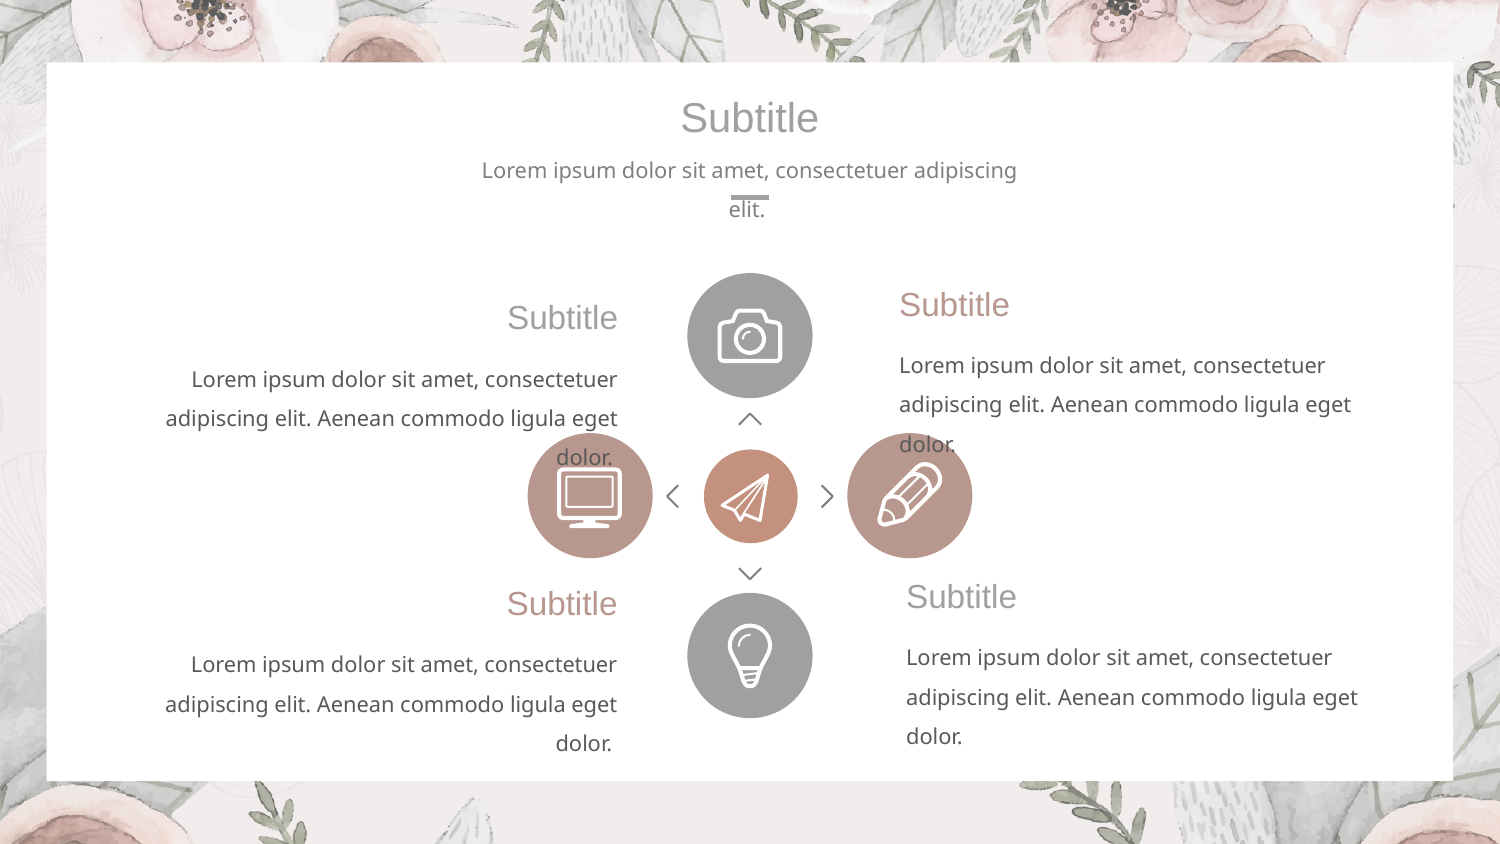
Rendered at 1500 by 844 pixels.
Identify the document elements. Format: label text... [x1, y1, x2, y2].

text_box Subtitle [884, 275, 1026, 331]
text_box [727, 623, 773, 689]
text_box Lorem ipsum dolor sit amet, consectetuer adipiscing elit. [450, 135, 1050, 230]
picture [0, 0, 1500, 844]
text_box Lorem ipsum dolor sit amet, consectetuer adipiscing elit. Aenean commodo ligula eget dolor. [884, 331, 1386, 464]
text_box Subtitle [491, 575, 633, 630]
text_box Lorem ipsum dolor sit amet, consectetuer adipiscing elit. Aenean commodo ligula eget dolor. [132, 344, 634, 478]
text_box [527, 451, 653, 559]
text_box [720, 473, 770, 522]
text_box Lorem ipsum dolor sit amet, consectetuer adipiscing elit. Aenean commodo ligula eget dolor. [131, 630, 633, 764]
text_box [821, 485, 833, 508]
text_box Subtitle [891, 567, 1033, 623]
text_box [667, 485, 679, 508]
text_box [557, 467, 622, 529]
text_box [703, 449, 798, 544]
text_box [738, 413, 762, 425]
text_box [847, 438, 973, 559]
text_box Subtitle [665, 82, 835, 135]
text_box [738, 568, 762, 580]
text_box Subtitle [492, 289, 634, 344]
text_box Lorem ipsum dolor sit amet, consectetuer adipiscing elit. Aenean commodo ligula eget dolor. [891, 623, 1393, 757]
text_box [717, 308, 783, 363]
text_box [687, 592, 813, 719]
text_box [877, 462, 943, 527]
text_box [687, 273, 813, 399]
